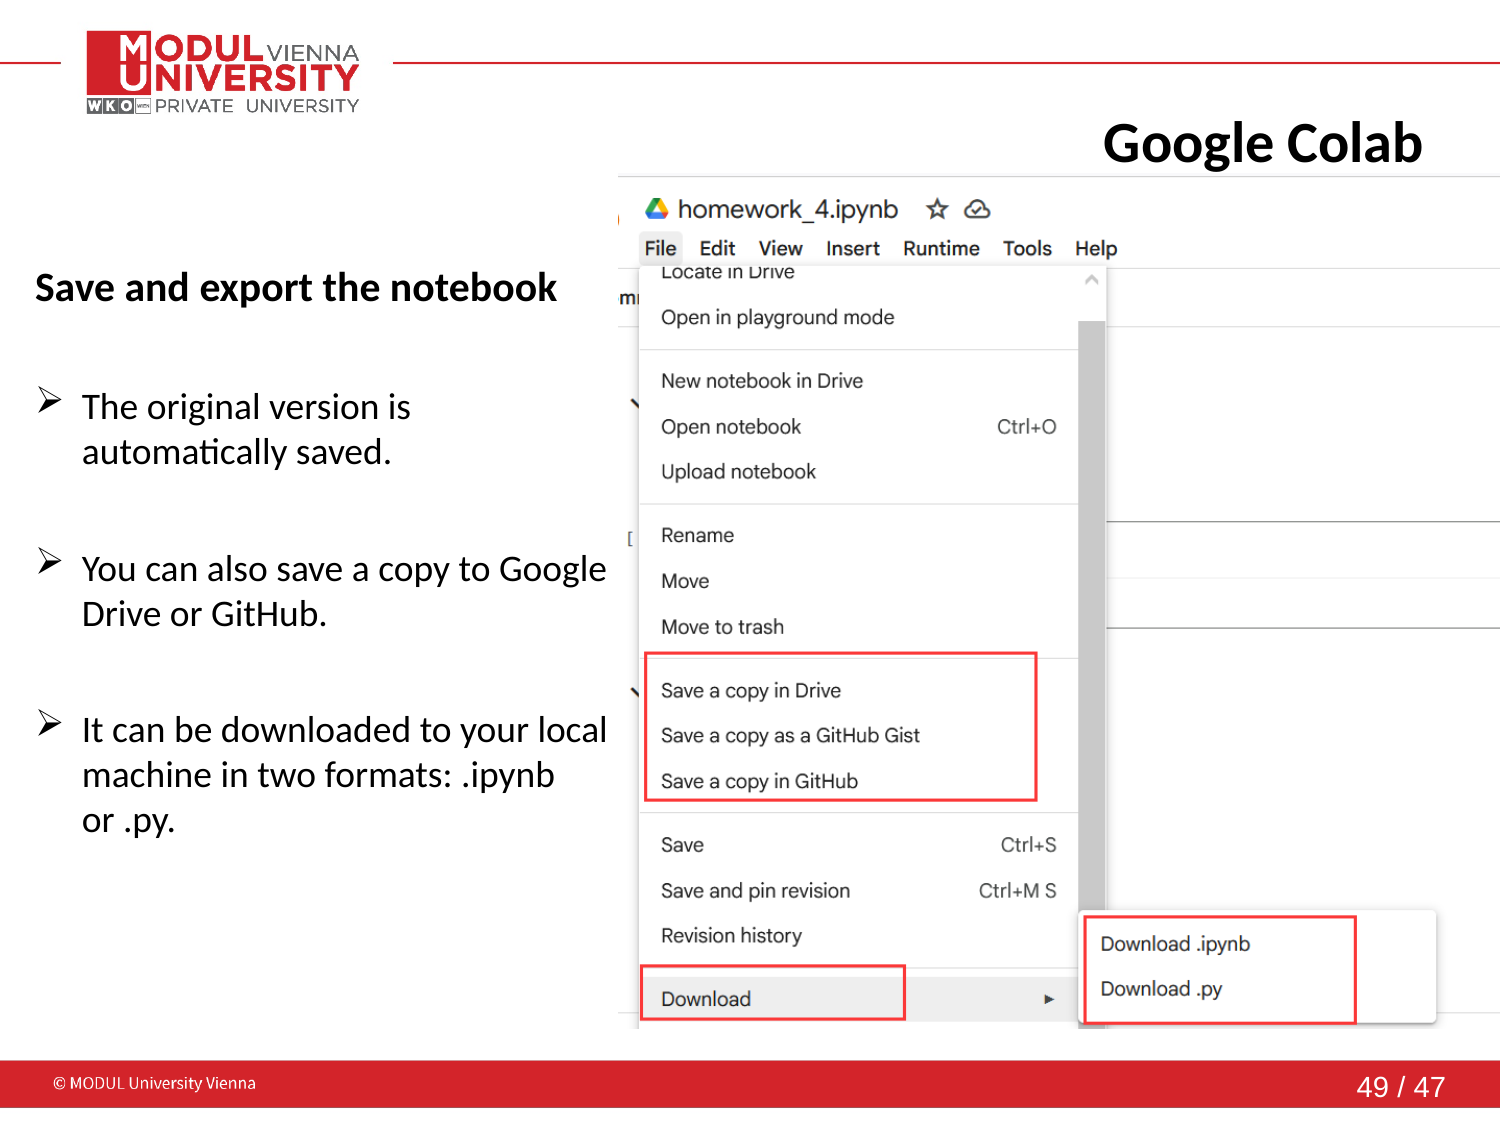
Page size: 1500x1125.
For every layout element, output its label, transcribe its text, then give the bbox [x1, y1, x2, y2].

title Google Colab [51, 45, 1439, 233]
list Save and export the notebook The original version is automatically saved. You can also save a copy to Google Drive or GitHub. It can be downloaded to your local machine in two formats: .ipynb or .py. [19, 245, 613, 996]
picture [0, 0, 1500, 1125]
